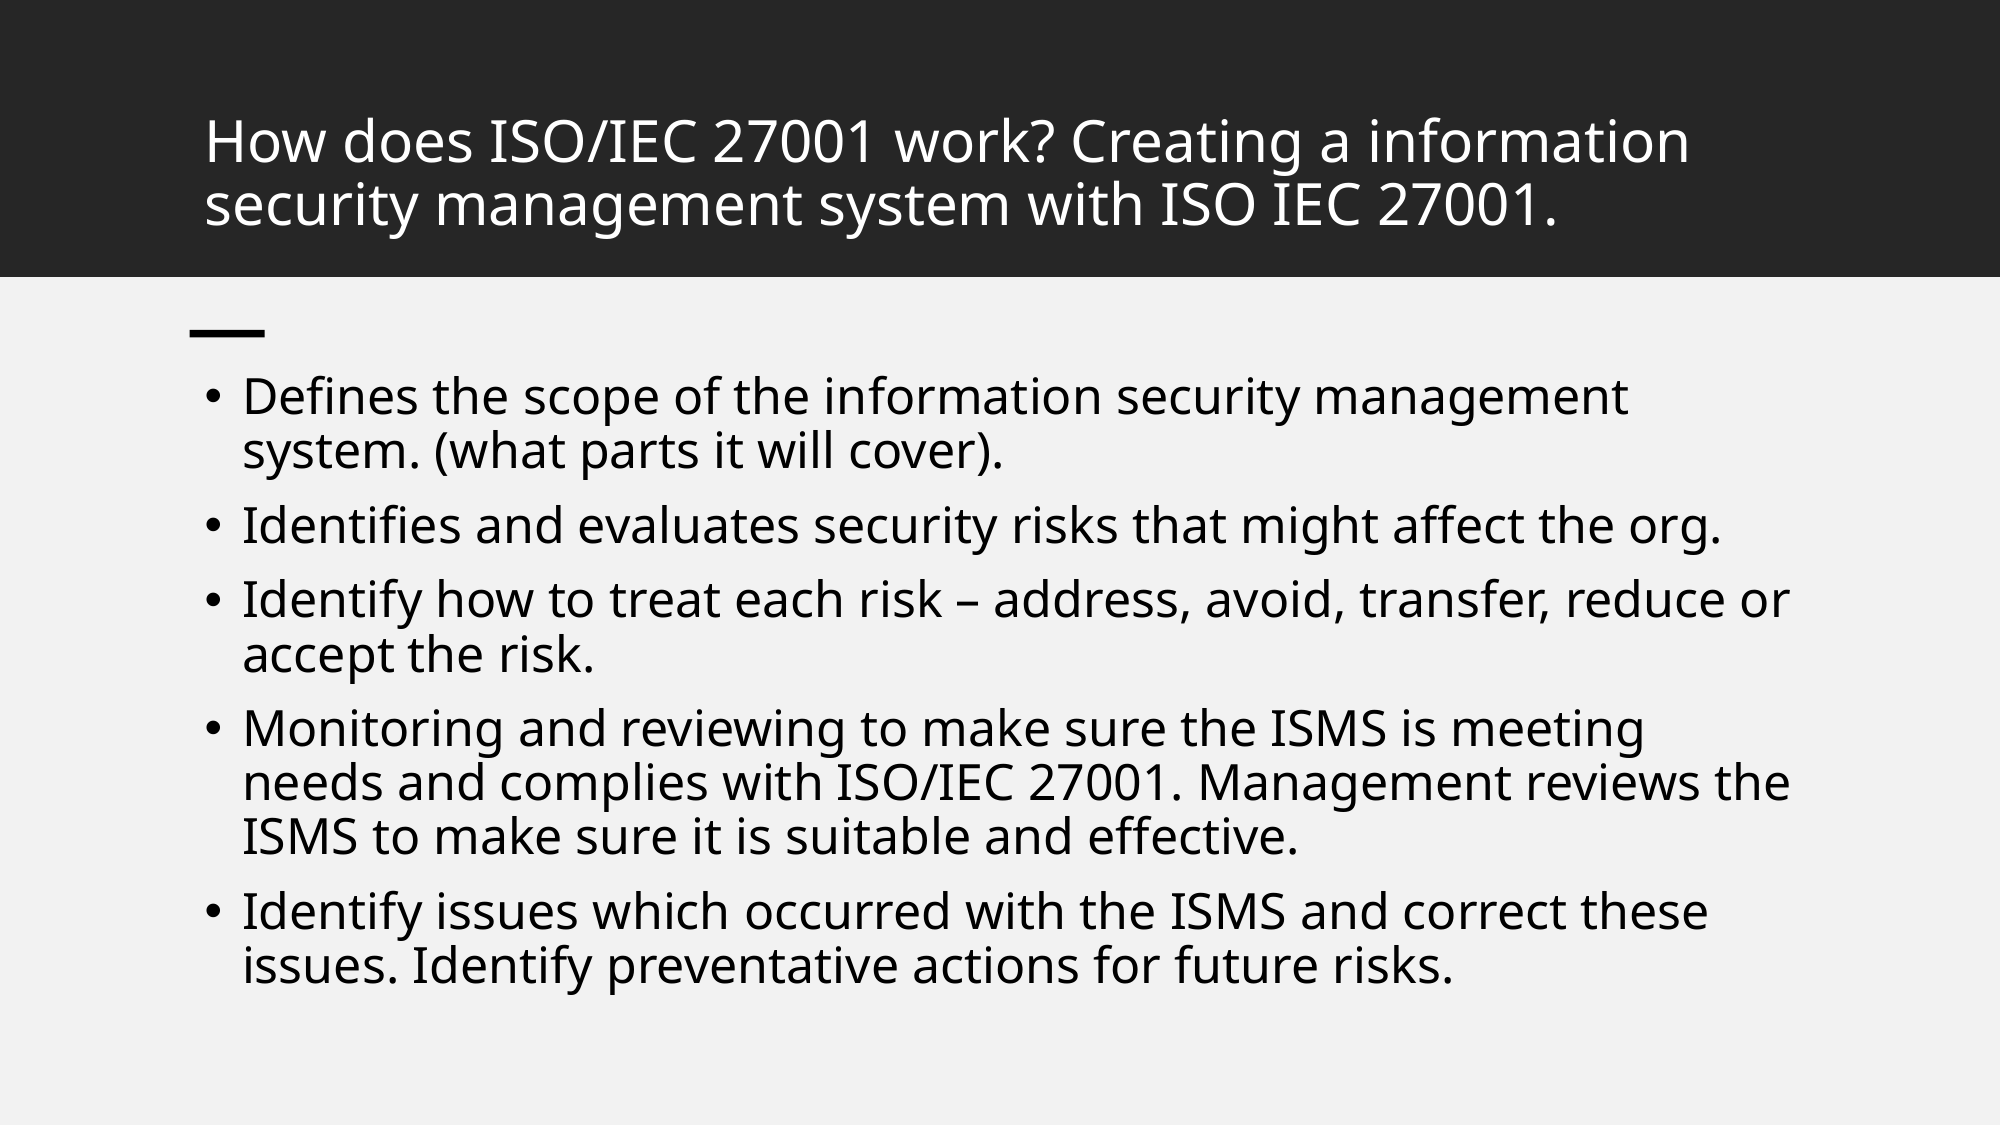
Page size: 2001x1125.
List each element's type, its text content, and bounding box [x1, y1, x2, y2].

text_box [0, 0, 2000, 275]
text_box [0, 275, 2000, 1125]
text_box [188, 328, 266, 339]
title How does ISO/IEC 27001 work? Creating a information security management system with ISO IEC 27001. [189, 104, 1812, 253]
list Defines the scope of the information security management system. (what parts it will cover). Identifies and evaluates security risks that might affect the org. Identify how to treat each risk – address, avoid, transfer, reduce or accept the risk. Monitoring and reviewing to make sure the ISMS is meeting needs and complies with ISO/IEC 27001. Management reviews the ISMS to make sure it is suitable and effective. Identify issues which occurred with the ISMS and correct these issues. Identify preventative actions for future risks. [189, 363, 1811, 1014]
